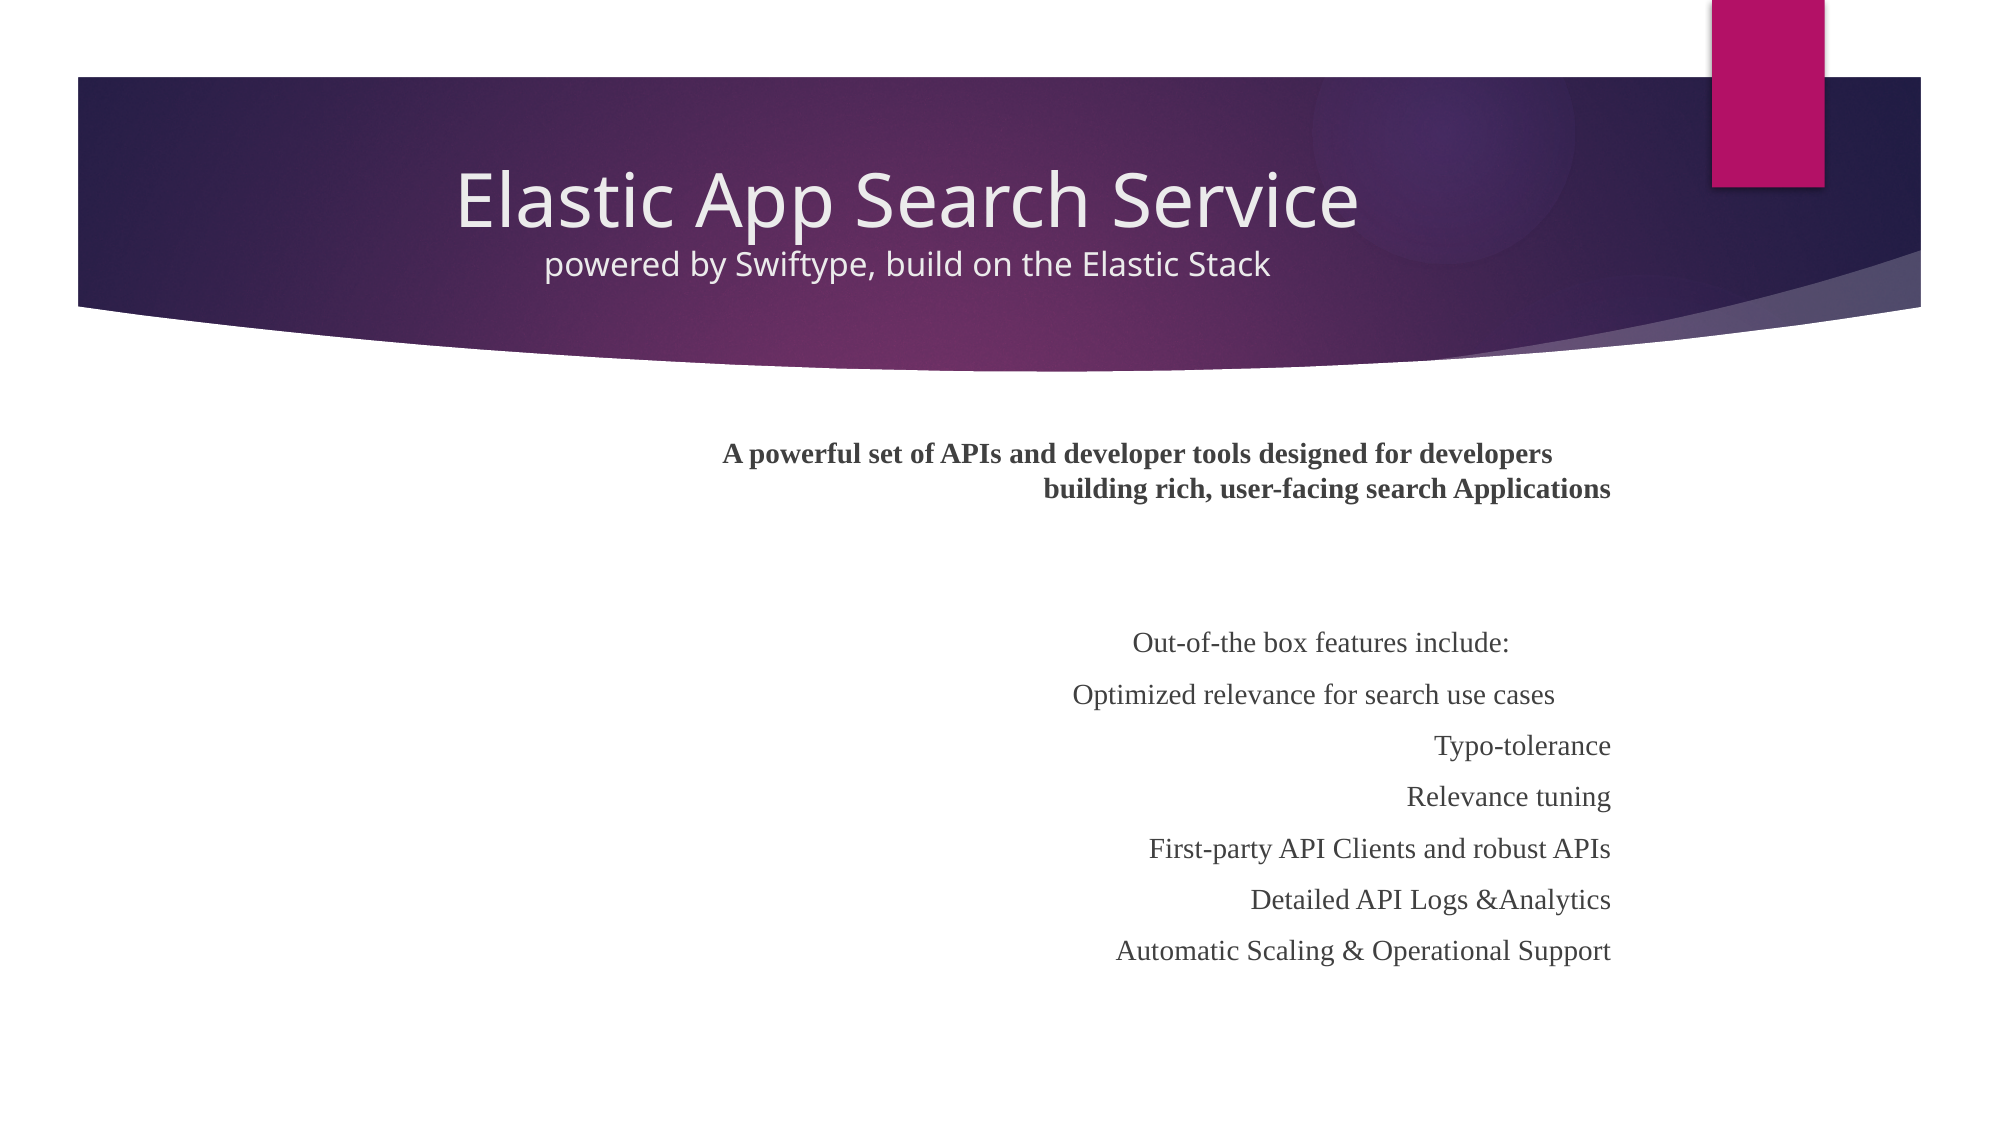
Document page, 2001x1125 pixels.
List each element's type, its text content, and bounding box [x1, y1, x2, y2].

title Elastic App Search Service powered by Swiftype, build on the Elastic Stack [189, 159, 1627, 276]
list A powerful set of APIs and developer tools designed for developers building rich, user-facing search Applications Out-of-the box features include: Optimized relevance for search use cases Typo-tolerance Relevance tuning First-party API Clients and robust APIs Detailed API Logs &Analytics Automatic Scaling & Operational Support [189, 427, 1627, 988]
